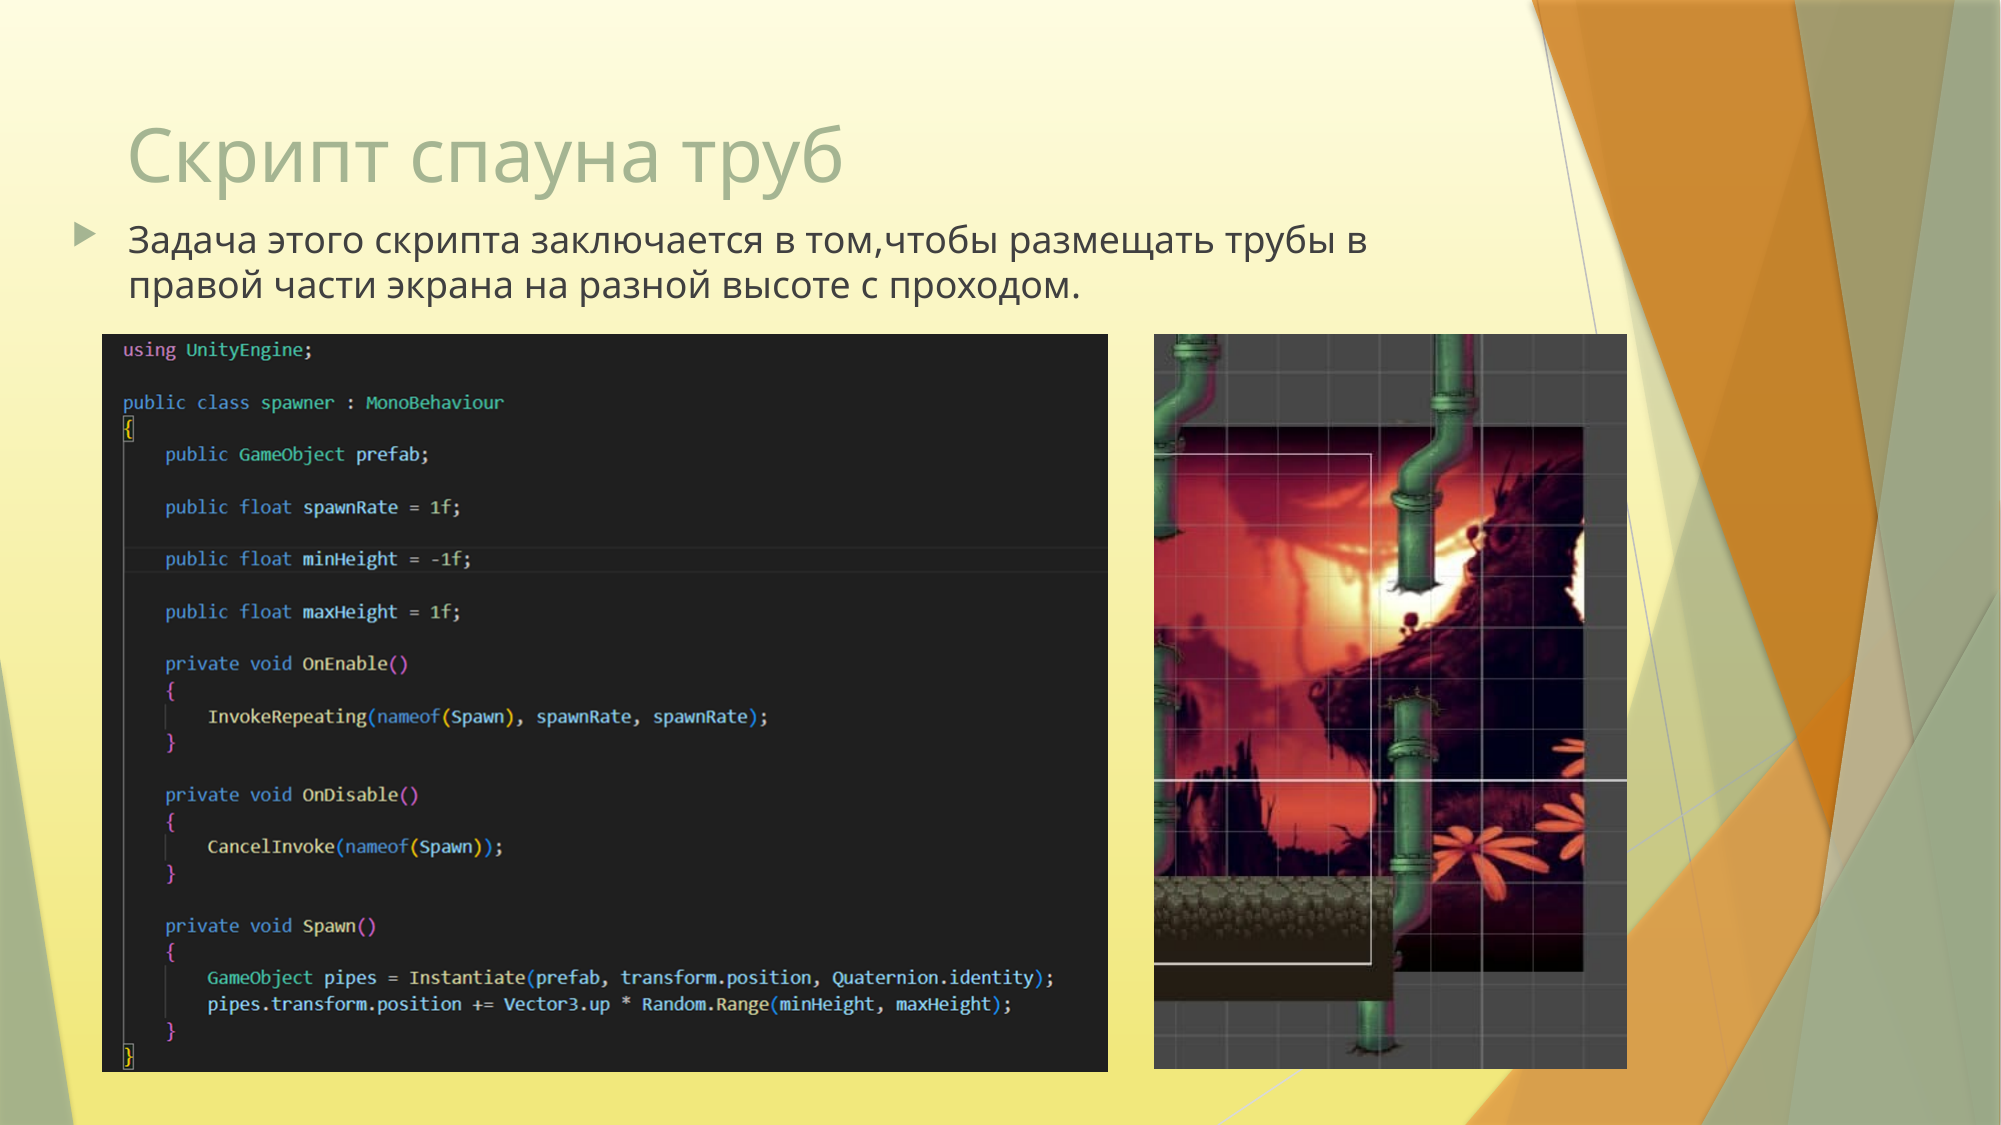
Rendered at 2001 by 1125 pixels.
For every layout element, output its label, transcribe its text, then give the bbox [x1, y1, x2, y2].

list Задача этого скрипта заключается в том,чтобы размещать трубы в правой части экрана на разной высоте с проходом. [56, 208, 1467, 845]
picture [1153, 333, 1628, 1069]
title Скрипт спауна труб [111, 99, 1522, 317]
picture [102, 333, 1109, 1072]
